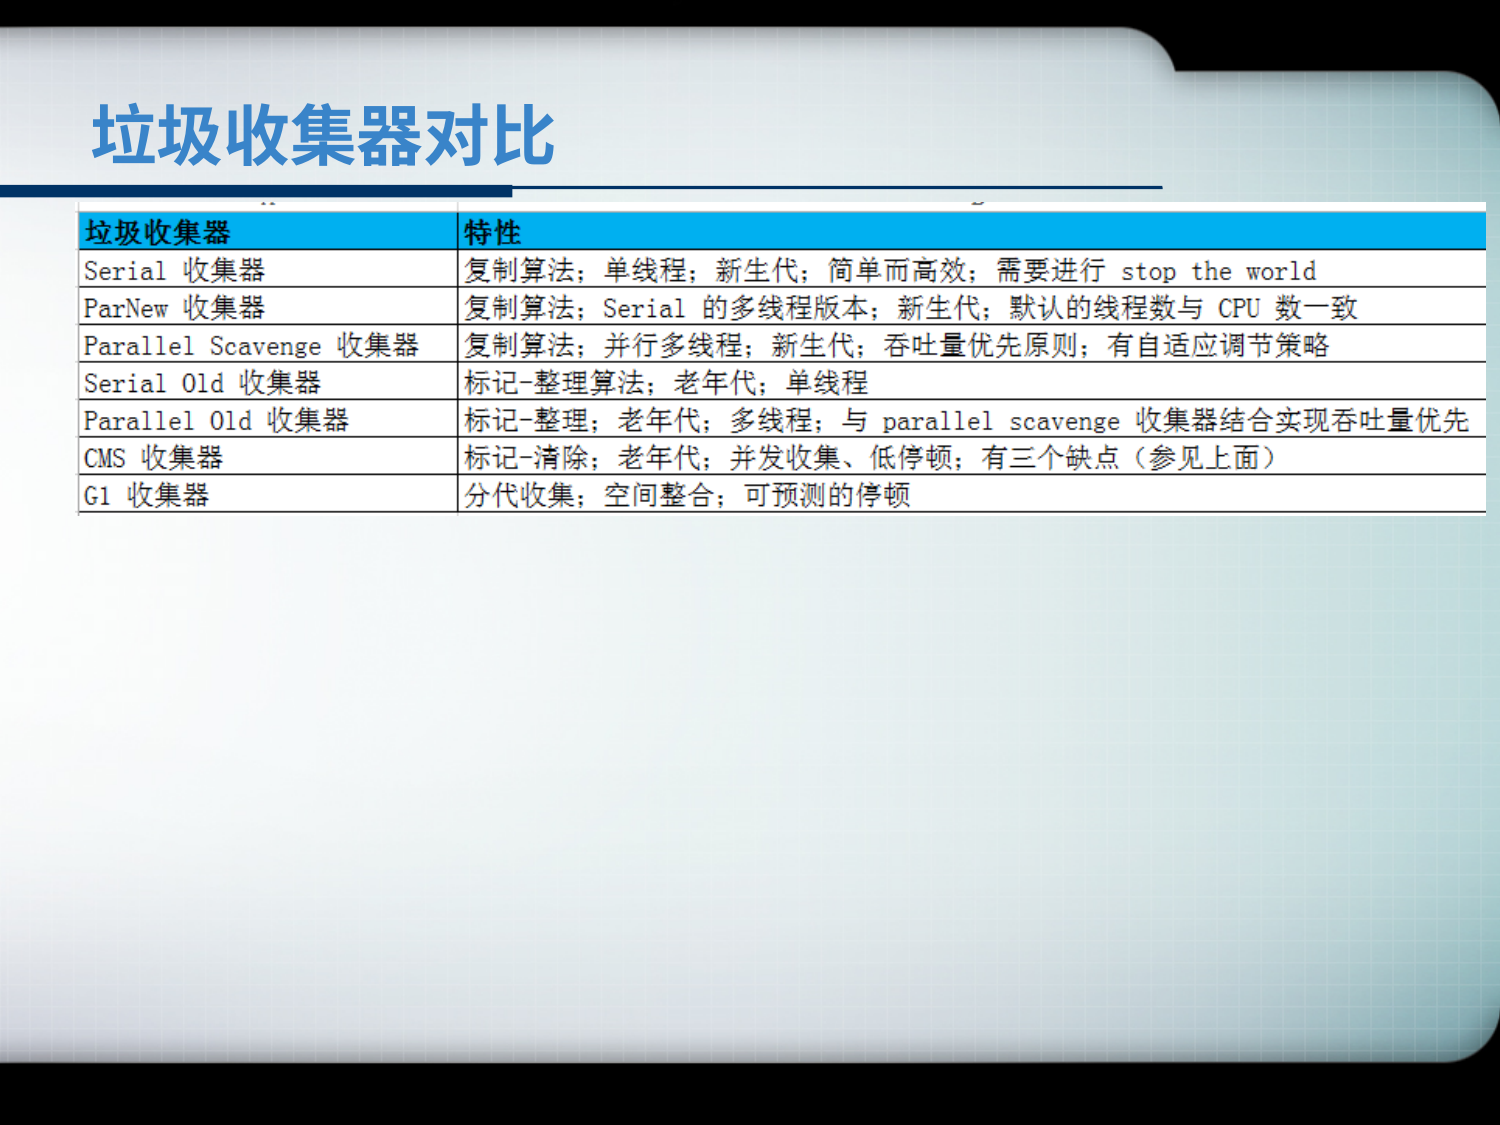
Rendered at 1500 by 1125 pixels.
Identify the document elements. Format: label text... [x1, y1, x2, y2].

picture [0, 0, 1500, 1125]
title 垃圾收集器对比 [75, 87, 1338, 180]
